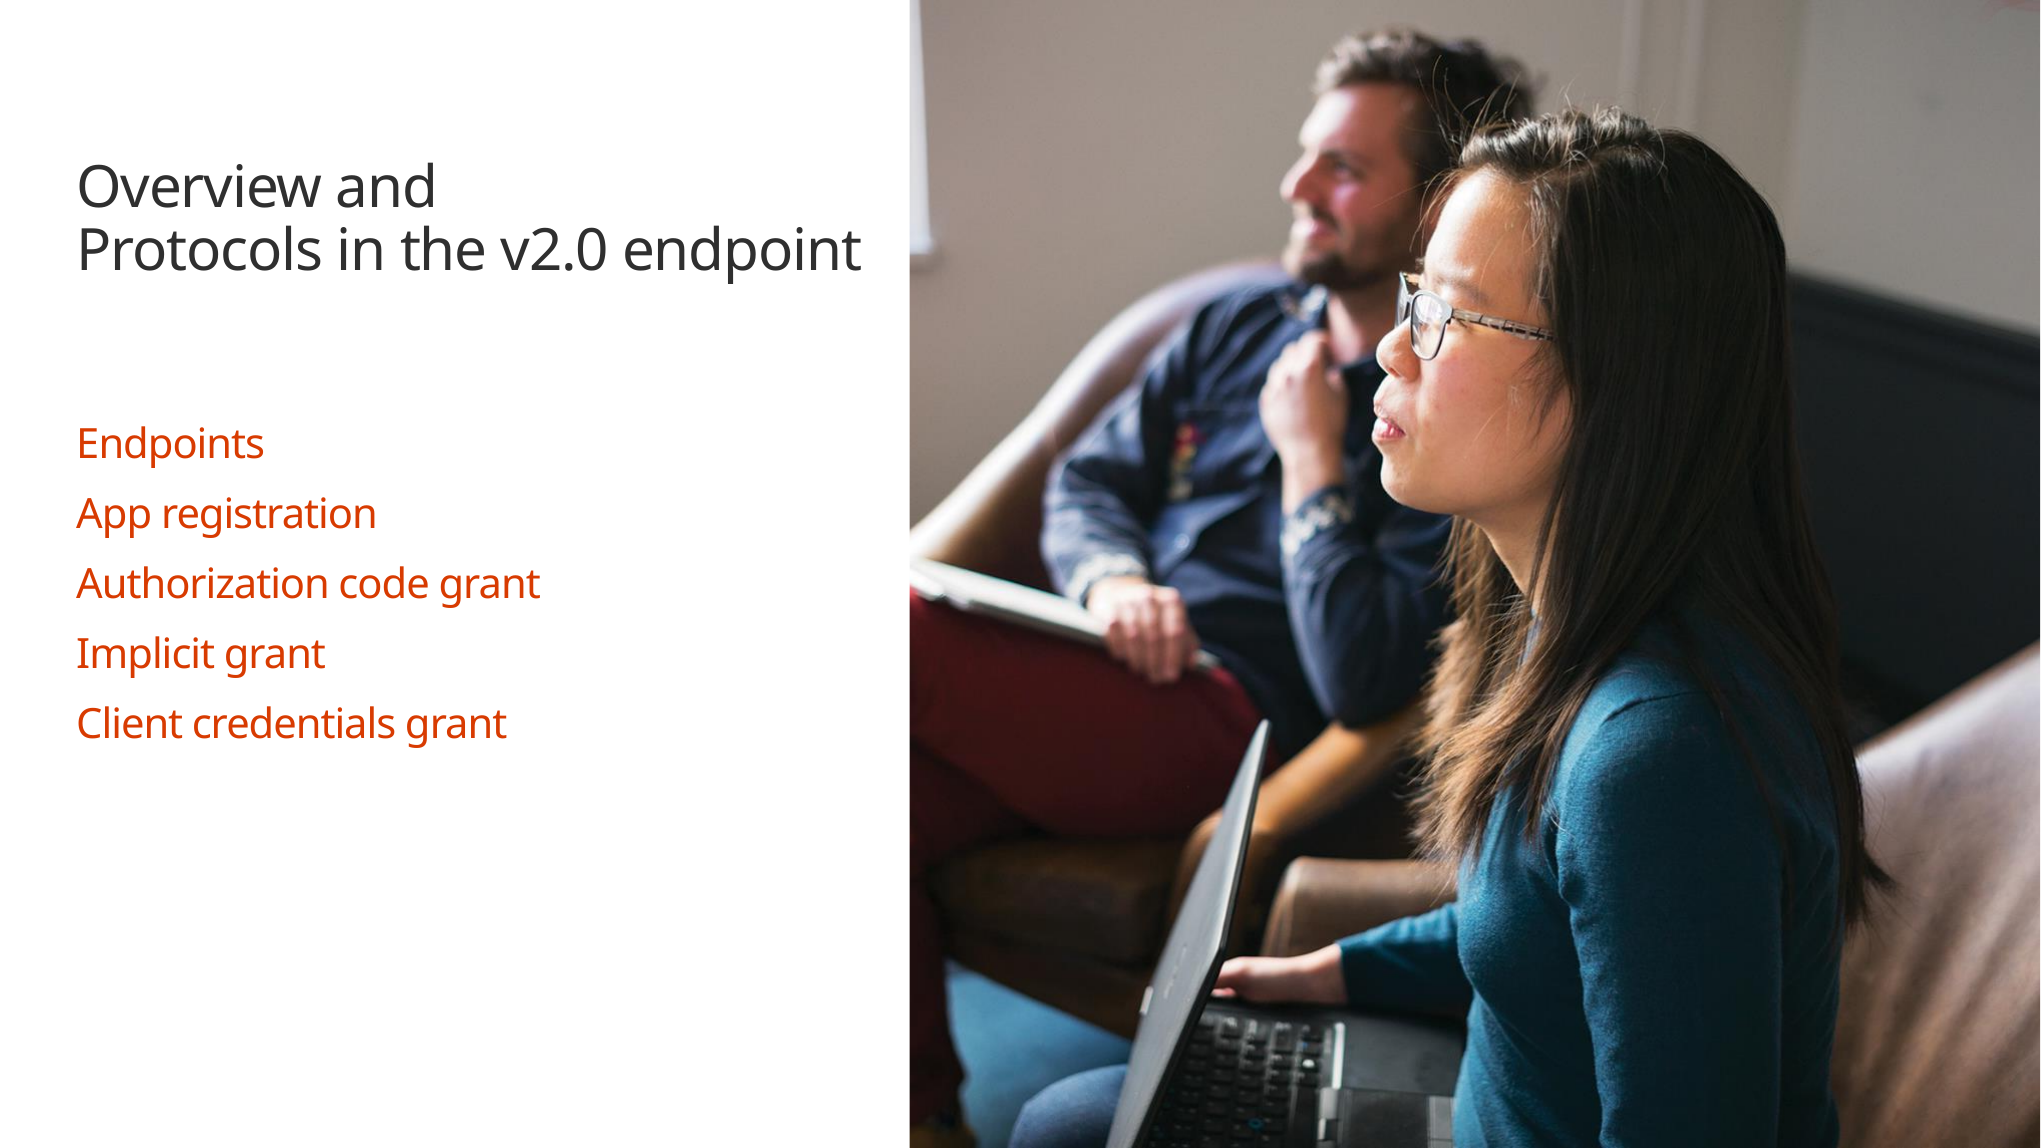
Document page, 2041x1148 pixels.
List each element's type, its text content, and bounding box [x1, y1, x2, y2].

list Endpoints App registration Authorization code grant Implicit grant Client credentials grant [76, 422, 790, 1056]
picture [909, 0, 2041, 1148]
title Overview and Protocols in the v2.0 endpoint [76, 157, 893, 309]
